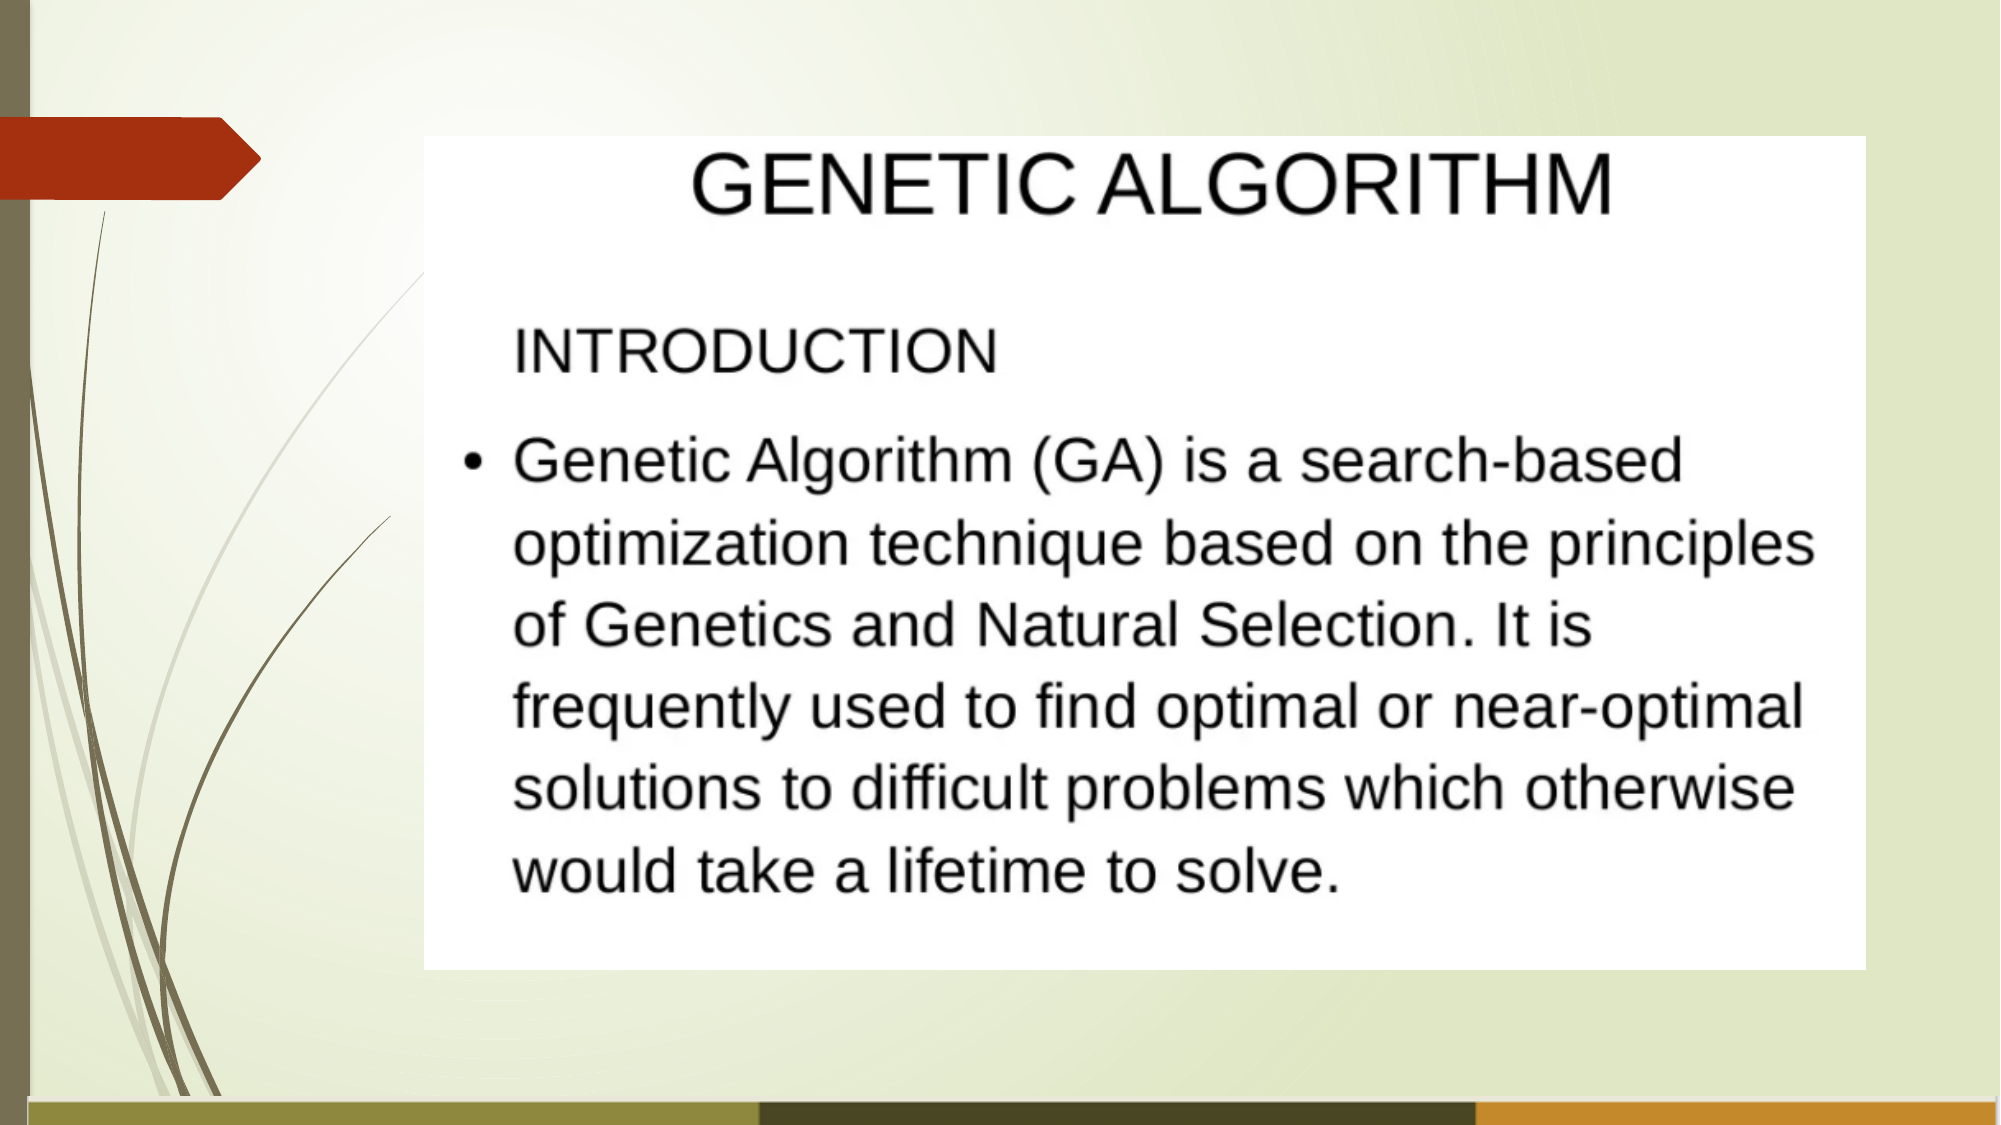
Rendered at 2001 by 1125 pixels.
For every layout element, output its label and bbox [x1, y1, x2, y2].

picture [27, 1096, 2000, 1125]
picture [424, 136, 1866, 970]
